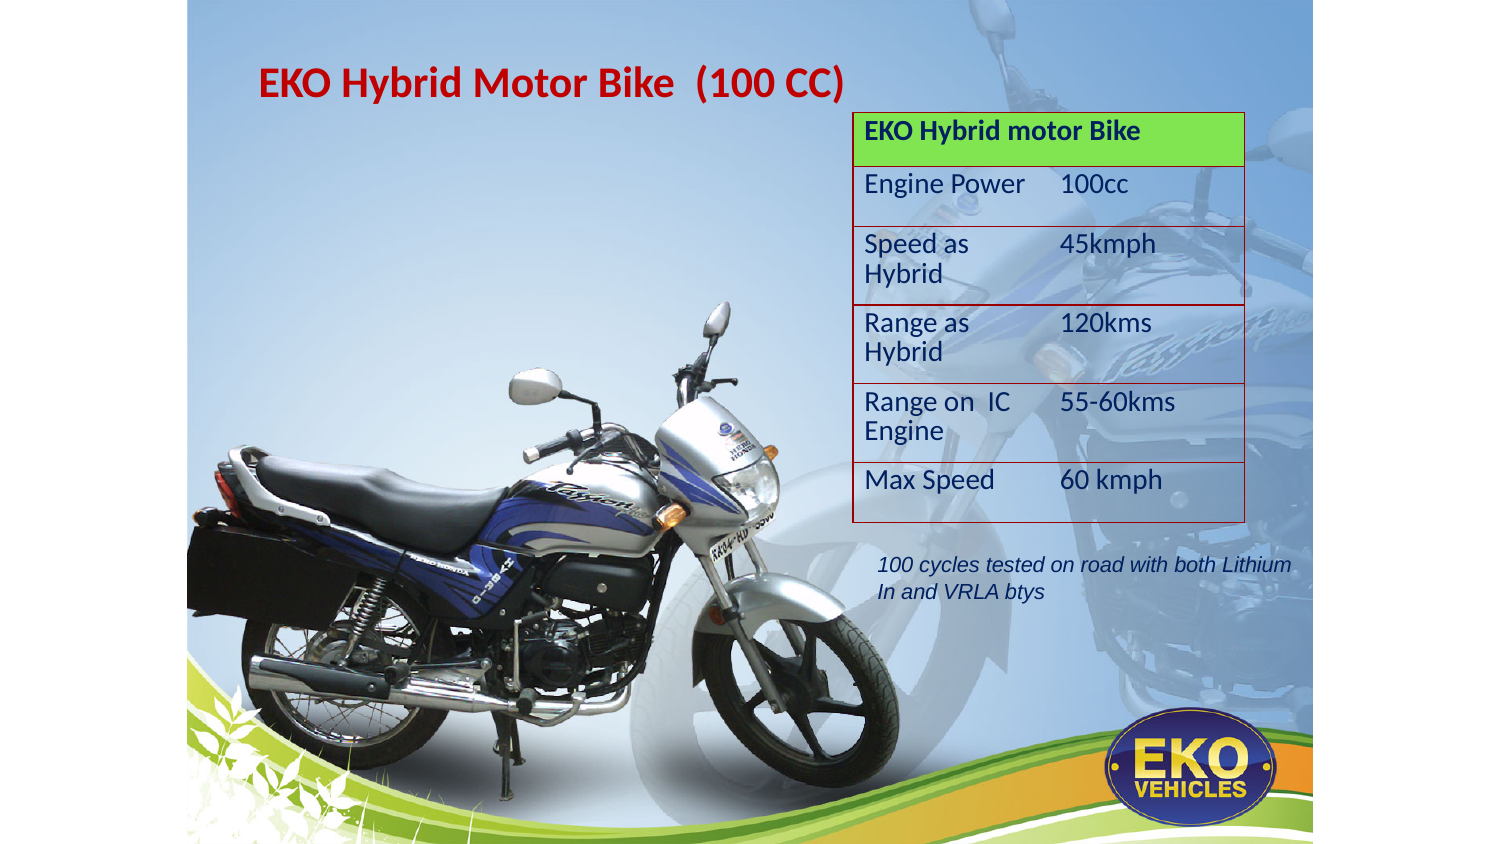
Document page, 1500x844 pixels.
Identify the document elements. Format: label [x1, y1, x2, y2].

picture [187, 0, 1313, 844]
